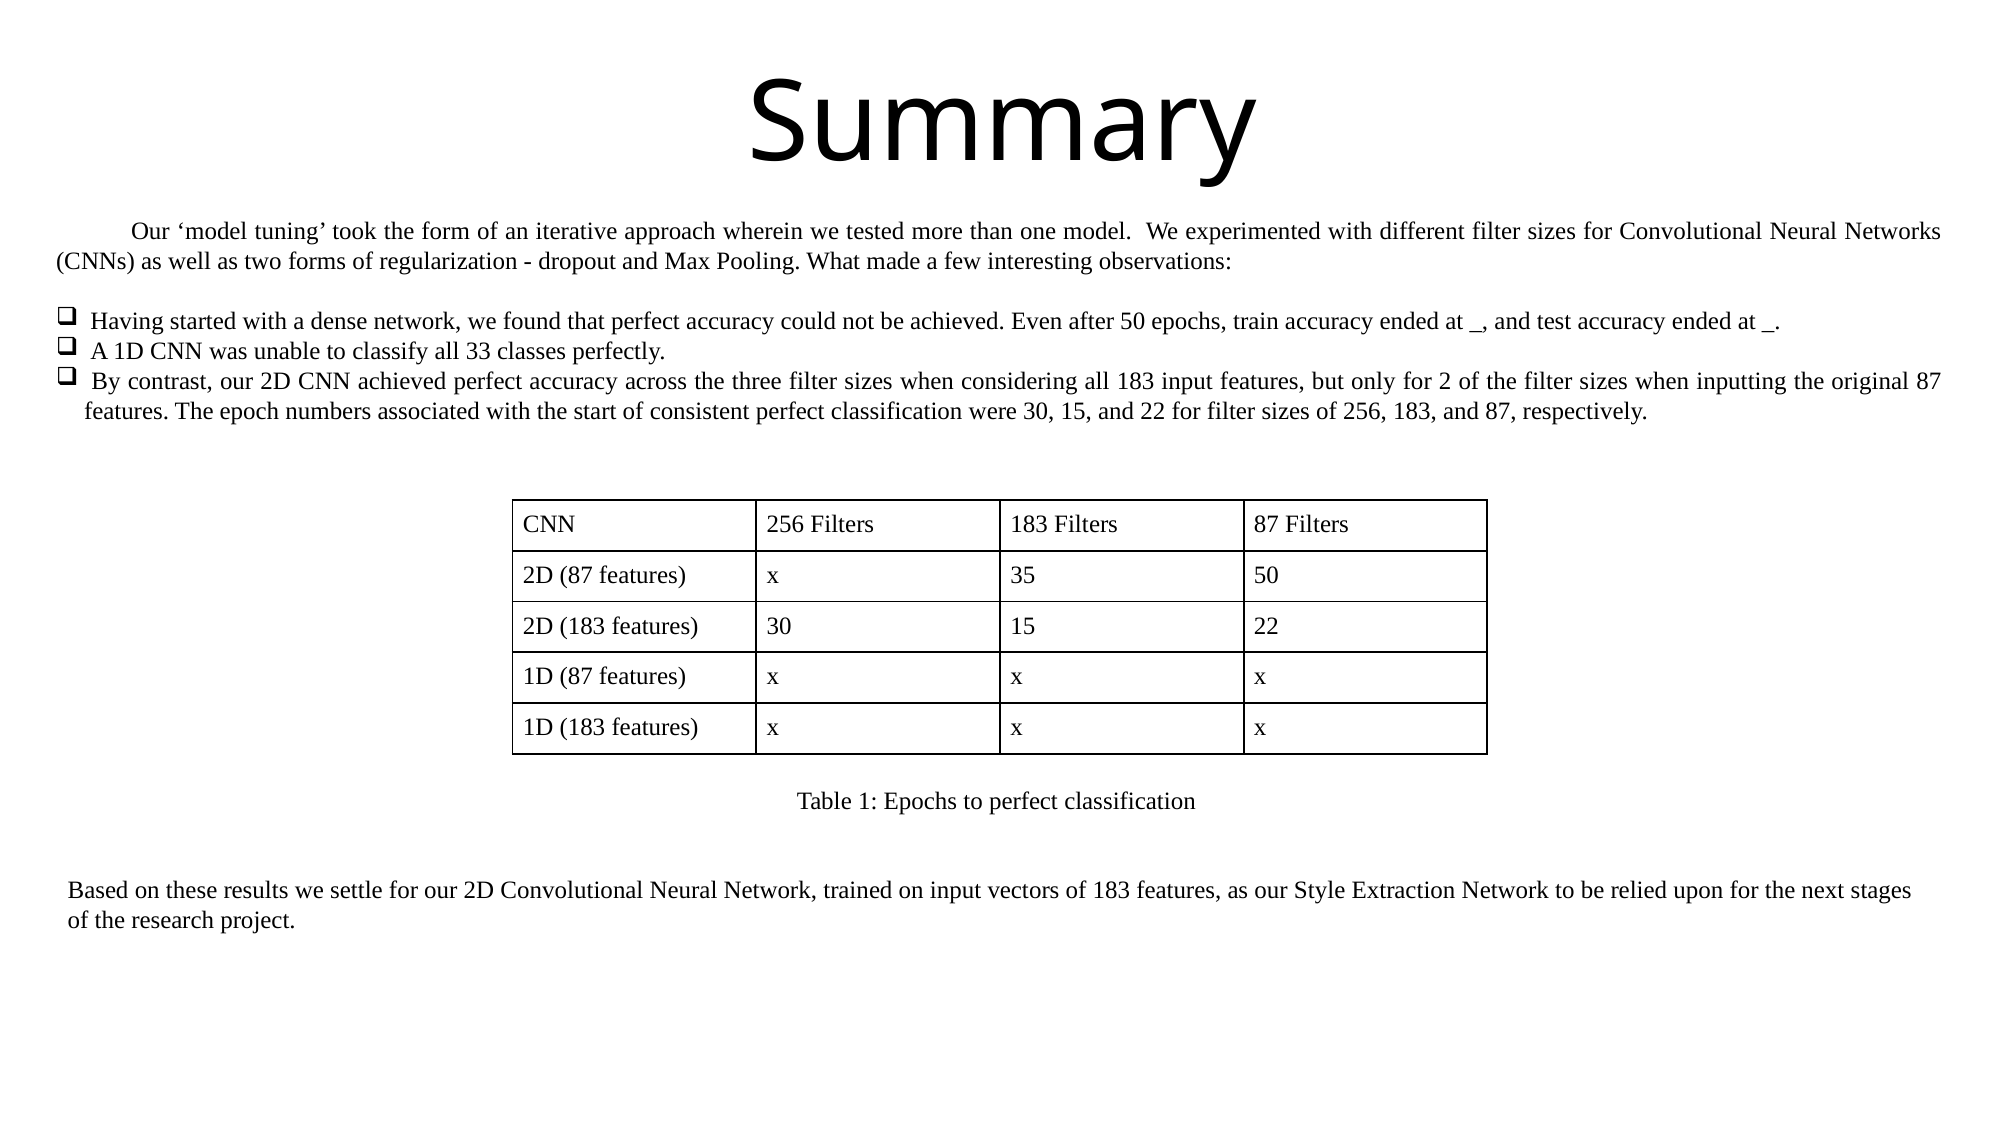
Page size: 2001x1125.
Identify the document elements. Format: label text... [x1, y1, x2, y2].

table_cell 2D (183 features) [513, 602, 755, 651]
table_cell x [757, 552, 999, 601]
table_cell 2D (87 features) [513, 552, 755, 601]
text_box Based on these results we settle for our 2D Convolutional Neural Network, trained on input vectors of 183 features, as our Style Extraction Network to be relied upon for the next stages of the research project. [53, 865, 1952, 941]
table_cell 15 [1001, 602, 1243, 651]
table_cell x [1245, 653, 1486, 702]
table_header 183 Filters [1001, 501, 1243, 550]
table_cell x [757, 653, 999, 702]
table_cell x [1245, 704, 1486, 753]
table_cell 22 [1245, 602, 1486, 651]
text_box Table 1: Epochs to perfect classification [782, 777, 1218, 822]
table_header 87 Filters [1245, 501, 1486, 550]
table_cell 35 [1001, 552, 1243, 601]
table_header 256 Filters [757, 501, 999, 550]
table_cell 50 [1245, 552, 1486, 601]
text_box Summary [53, 55, 1952, 175]
table_cell x [757, 704, 999, 753]
table_header CNN [513, 501, 755, 550]
text_box Our ‘model tuning’ took the form of an iterative approach wherein we tested more than one model. We experimented with different filter sizes for Convolutional Neural Networks (CNNs) as well as two forms of regularization - dropout and Max Pooling. What made a few interesting observations: Having started with a dense network, we found that perfect accuracy could not be achieved. Even after 50 epochs, train accuracy ended at _, and test accuracy ended at _. A 1D CNN was unable to classify all 33 classes perfectly. By contrast, our 2D CNN achieved perfect accuracy across the three filter sizes when considering all 183 input features, but only for 2 of the filter sizes when inputting the original 87 features. The epoch numbers associated with the start of consistent perfect classification were 30, 15, and 22 for filter sizes of 256, 183, and 87, respectively. [41, 207, 1959, 432]
table_cell x [1001, 653, 1243, 702]
table_cell x [1001, 704, 1243, 753]
table_cell 1D (183 features) [513, 704, 755, 753]
table_cell 30 [757, 602, 999, 651]
table_cell 1D (87 features) [513, 653, 755, 702]
